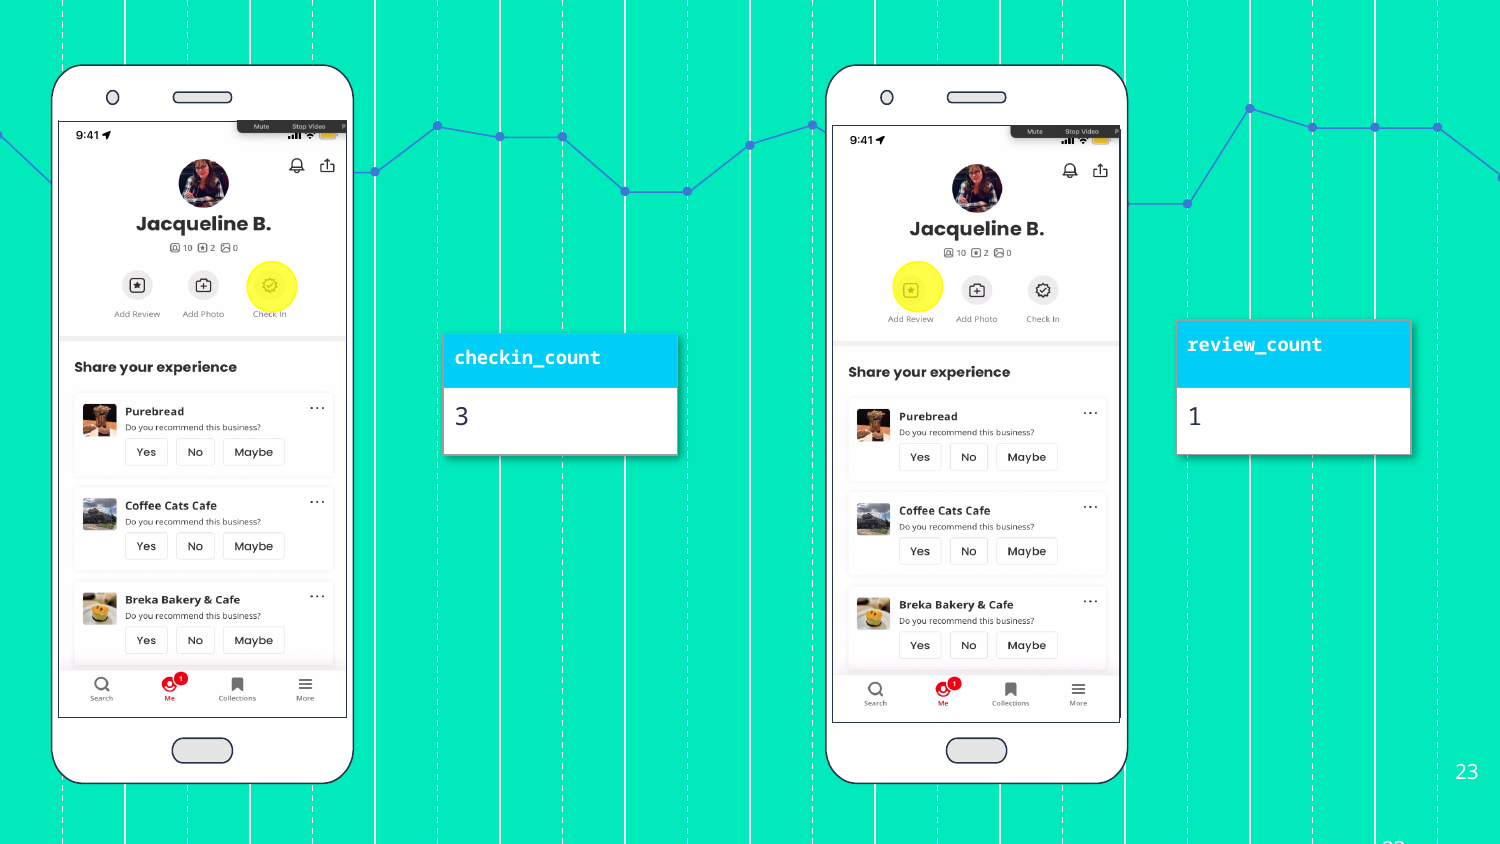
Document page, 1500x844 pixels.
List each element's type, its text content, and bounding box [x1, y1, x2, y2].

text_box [51, 64, 354, 784]
table_cell 1 [1177, 388, 1410, 454]
slide_number 23 [1403, 743, 1494, 796]
picture [832, 125, 1120, 723]
text_box 23 [1365, 835, 1406, 844]
table_header checkin_count [444, 334, 677, 387]
picture [58, 120, 347, 718]
table_header review_count [1177, 321, 1410, 387]
table_cell 3 [444, 388, 677, 454]
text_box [825, 64, 1128, 784]
